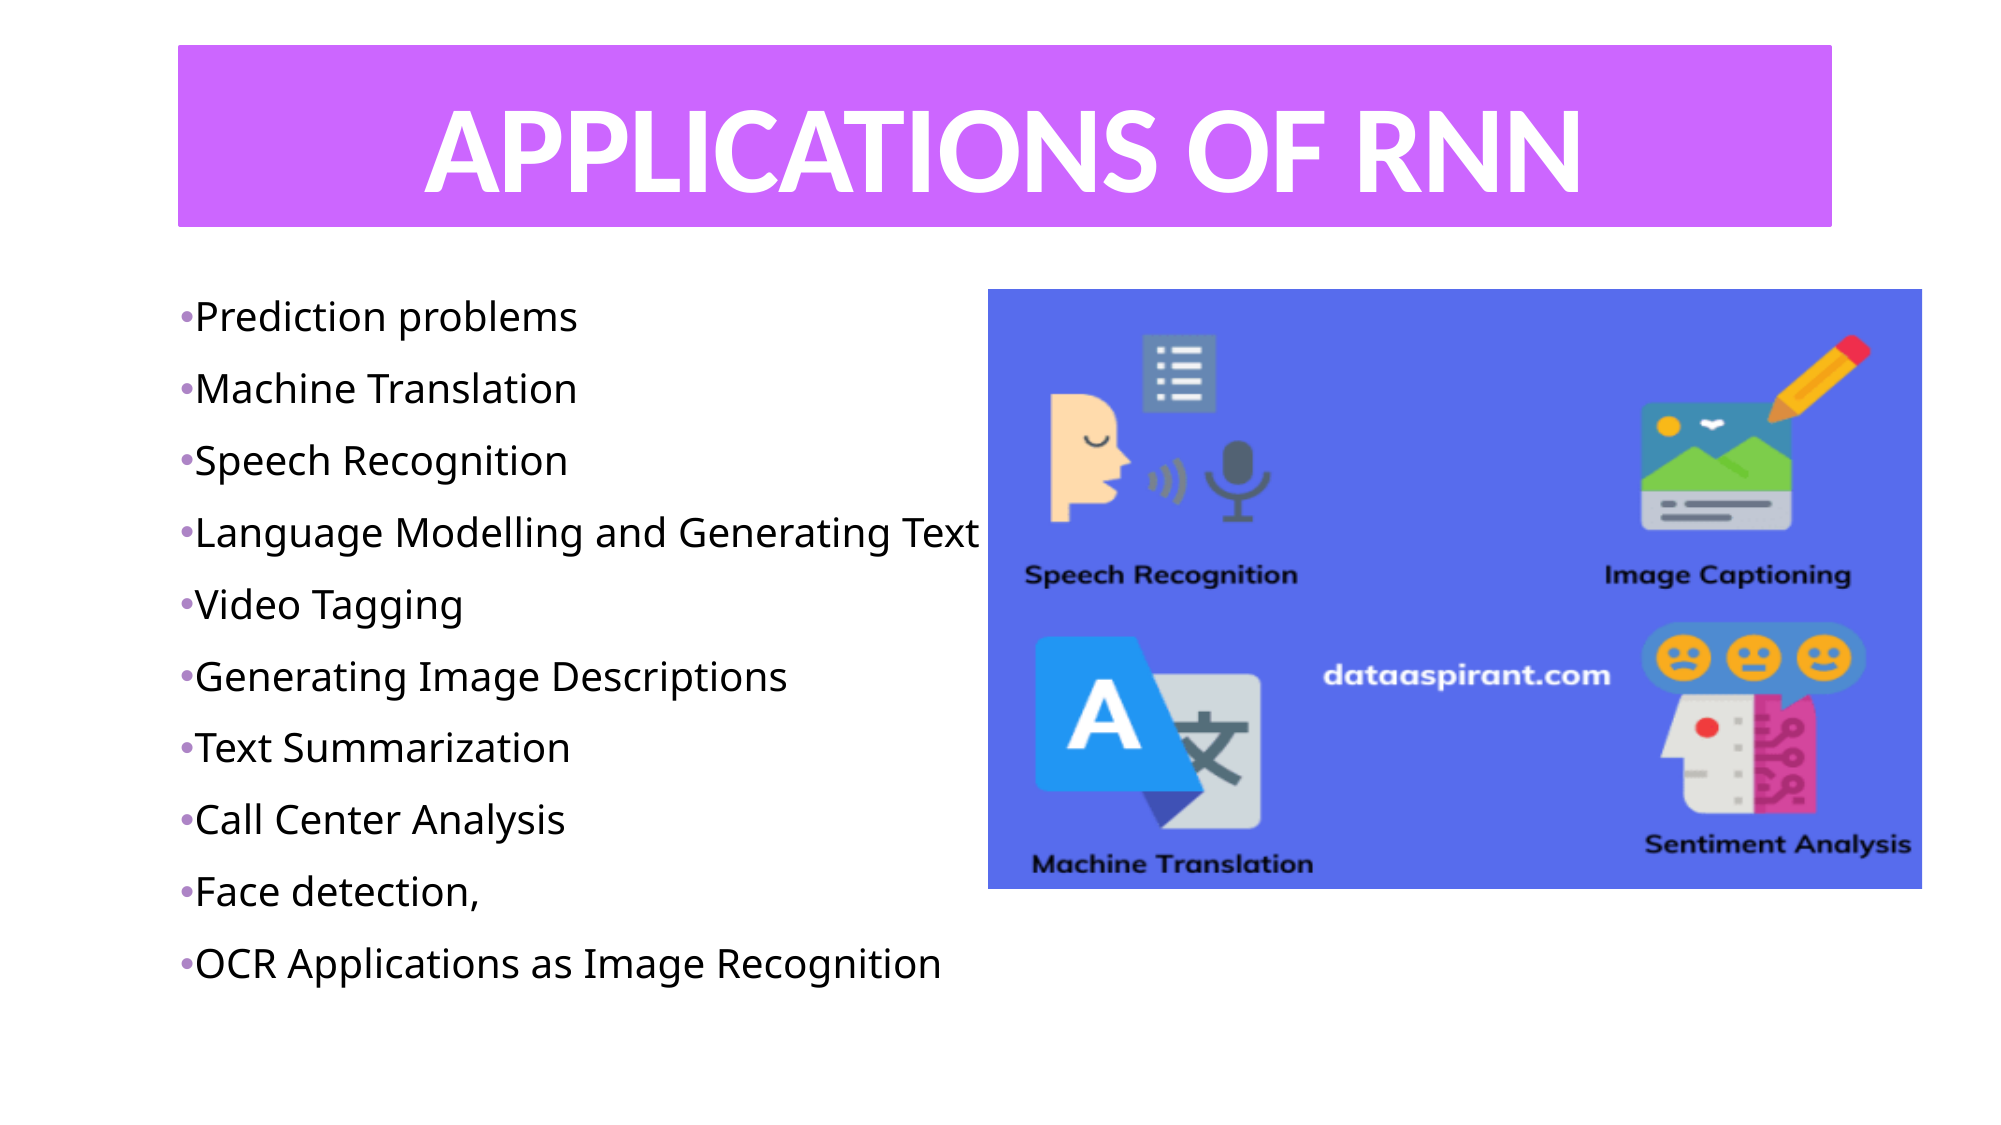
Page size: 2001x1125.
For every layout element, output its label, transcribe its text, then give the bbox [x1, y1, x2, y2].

title APPLICATIONS OF RNN [178, 45, 1832, 227]
picture [987, 288, 1923, 889]
list Prediction problems Machine Translation Speech Recognition Language Modelling and Generating Text Video Tagging Generating Image Descriptions Text Summarization Call Center Analysis Face detection, OCR Applications as Image Recognition [180, 289, 1830, 1001]
